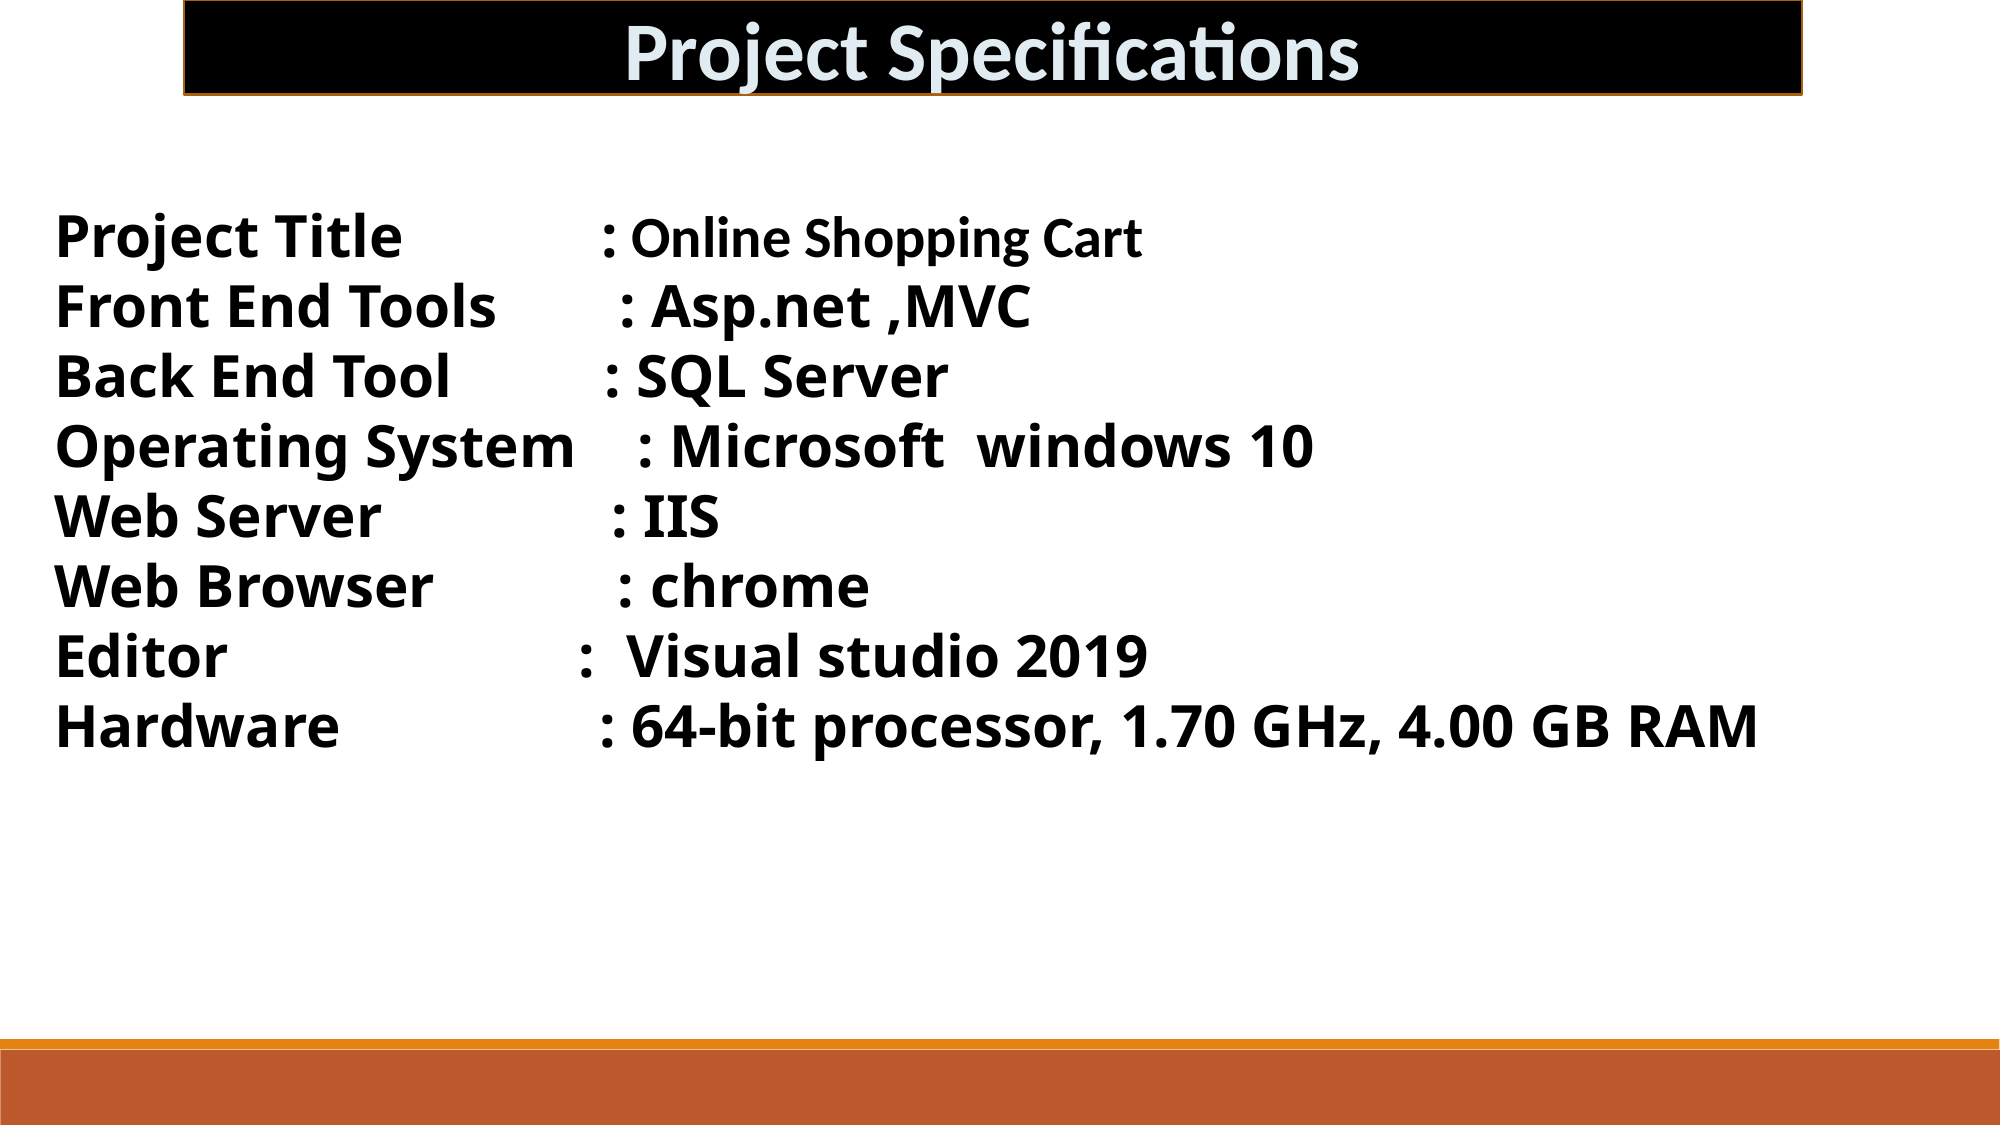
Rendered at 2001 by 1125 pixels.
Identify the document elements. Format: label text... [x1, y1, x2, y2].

text_box Project Specifications [183, 0, 1803, 96]
text_box Project Title : Online Shopping Cart Front End Tools : Asp.net ,MVC Back End Tool : SQL Server Operating System : Microsoft windows 10 Web Server : IIS Web Browser : chrome Editor : Visual studio 2019 Hardware : 64-bit processor, 1.70 GHz, 4.00 GB RAM [39, 192, 2000, 767]
